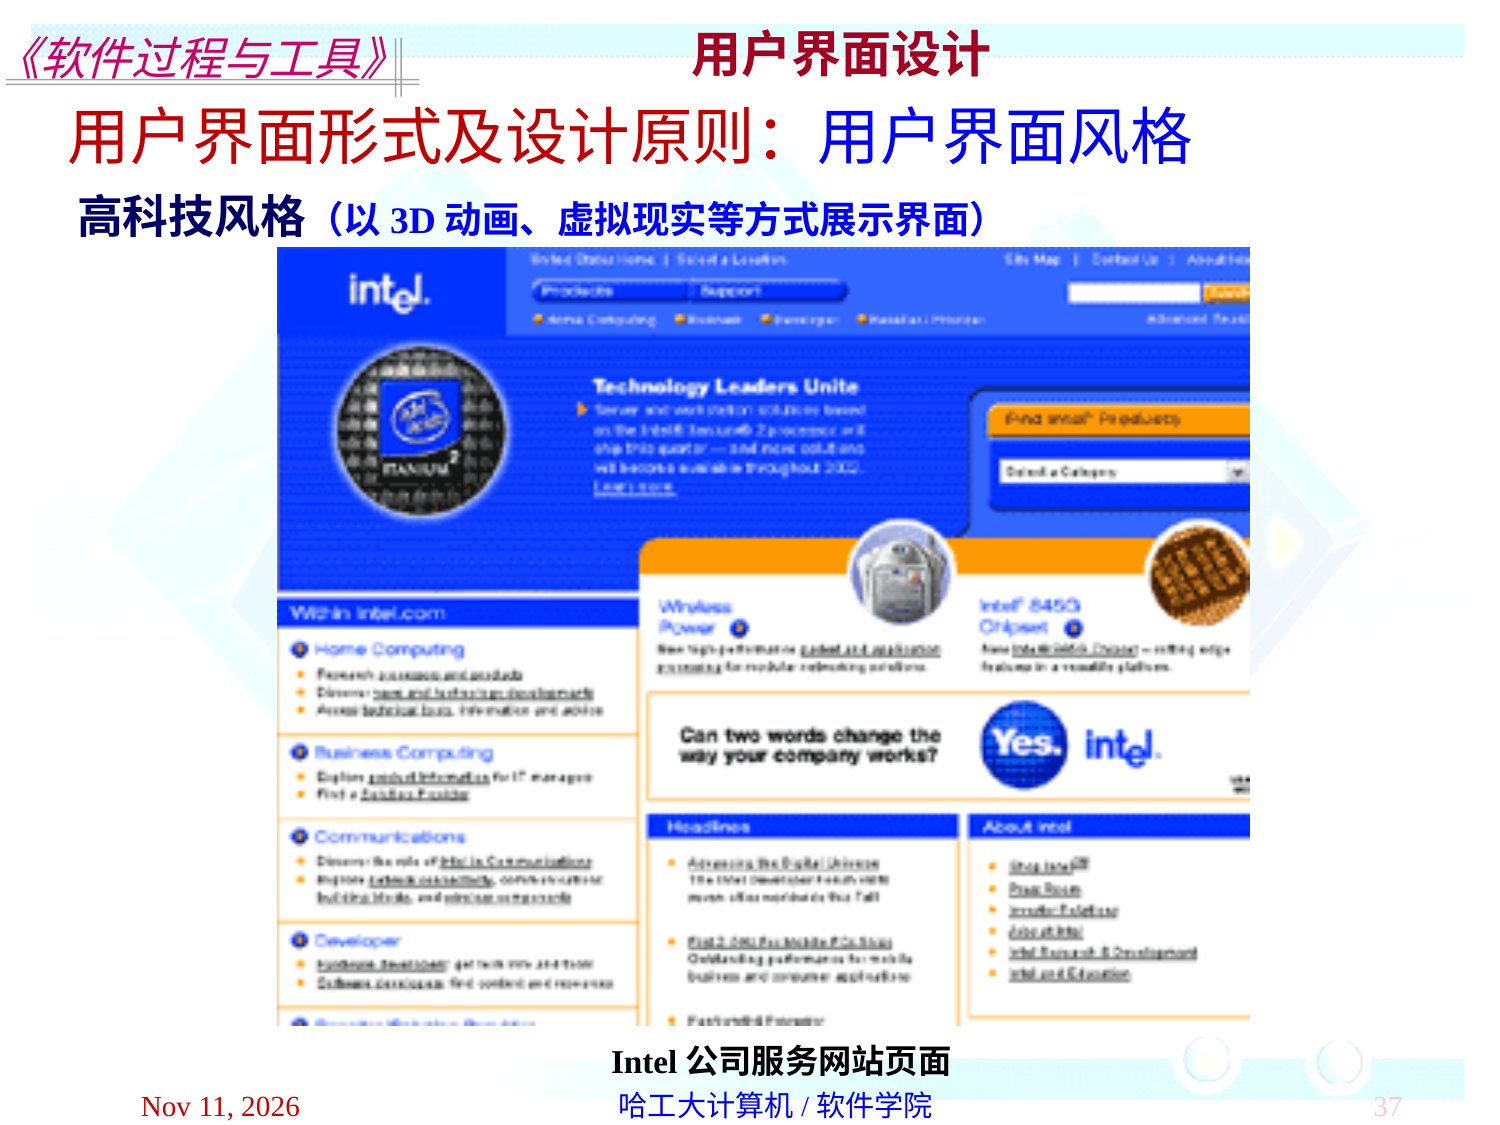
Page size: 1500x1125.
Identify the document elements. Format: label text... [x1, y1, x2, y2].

text_box Intel公司服务网站页面 [549, 1035, 1013, 1085]
text_box 用户界面设计 [389, 15, 1294, 89]
text_box 高科技风格（以3D动画、虚拟现实等方式展示界面） [62, 197, 850, 248]
text_box 用户界面形式及设计原则：用户界面风格 [53, 89, 1447, 197]
picture [277, 247, 1251, 1026]
